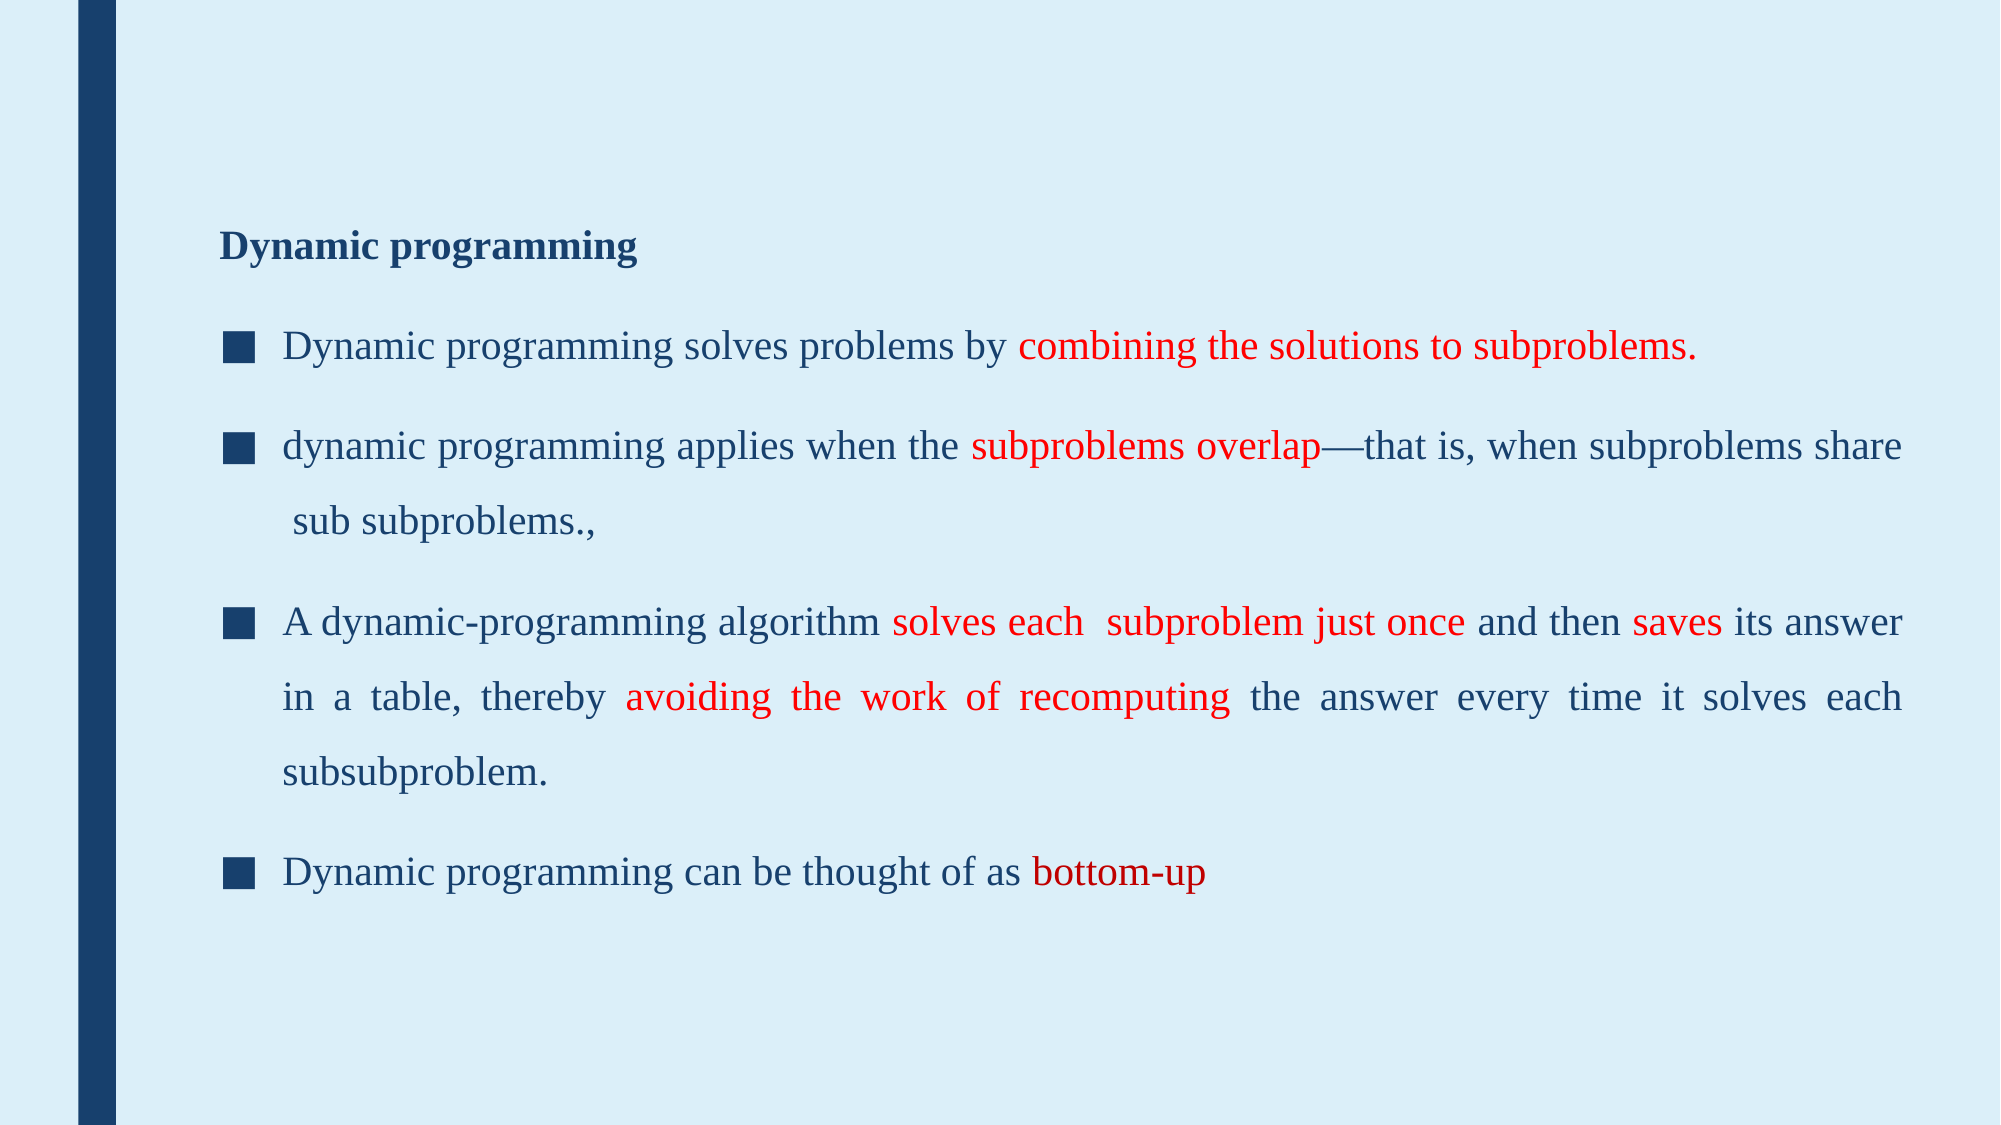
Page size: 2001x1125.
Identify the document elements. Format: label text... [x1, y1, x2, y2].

list Dynamic programming Dynamic programming solves problems by combining the solutions to subproblems. dynamic programming applies when the subproblems overlap—that is, when subproblems share sub subproblems., A dynamic-programming algorithm solves each subproblem just once and then saves its answer in a table, thereby avoiding the work of recomputing the answer every time it solves each subsubproblem. Dynamic programming can be thought of as bottom-up [204, 185, 1919, 969]
